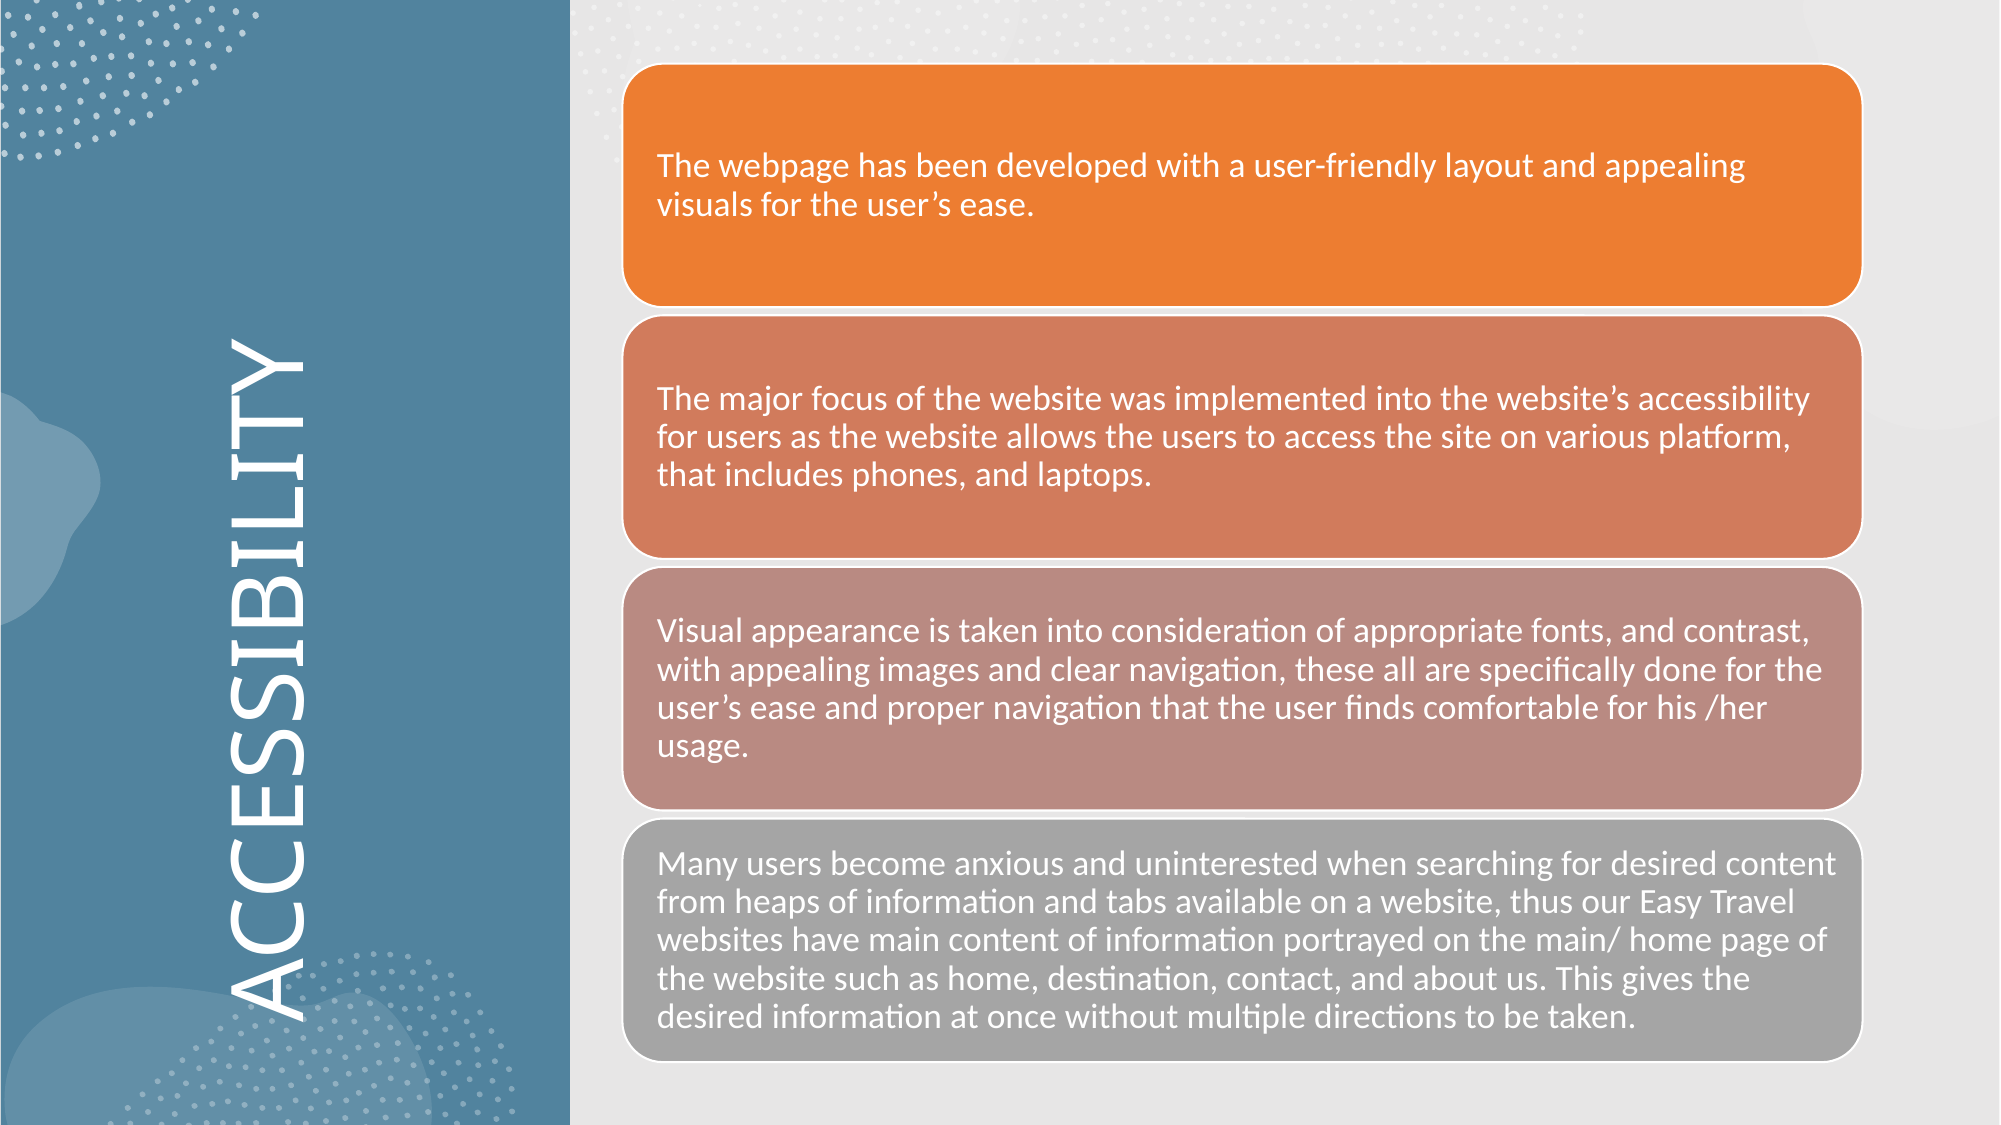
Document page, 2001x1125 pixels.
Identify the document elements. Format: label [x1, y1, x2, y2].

text_box [0, 0, 2000, 1125]
list [622, 47, 1863, 1079]
